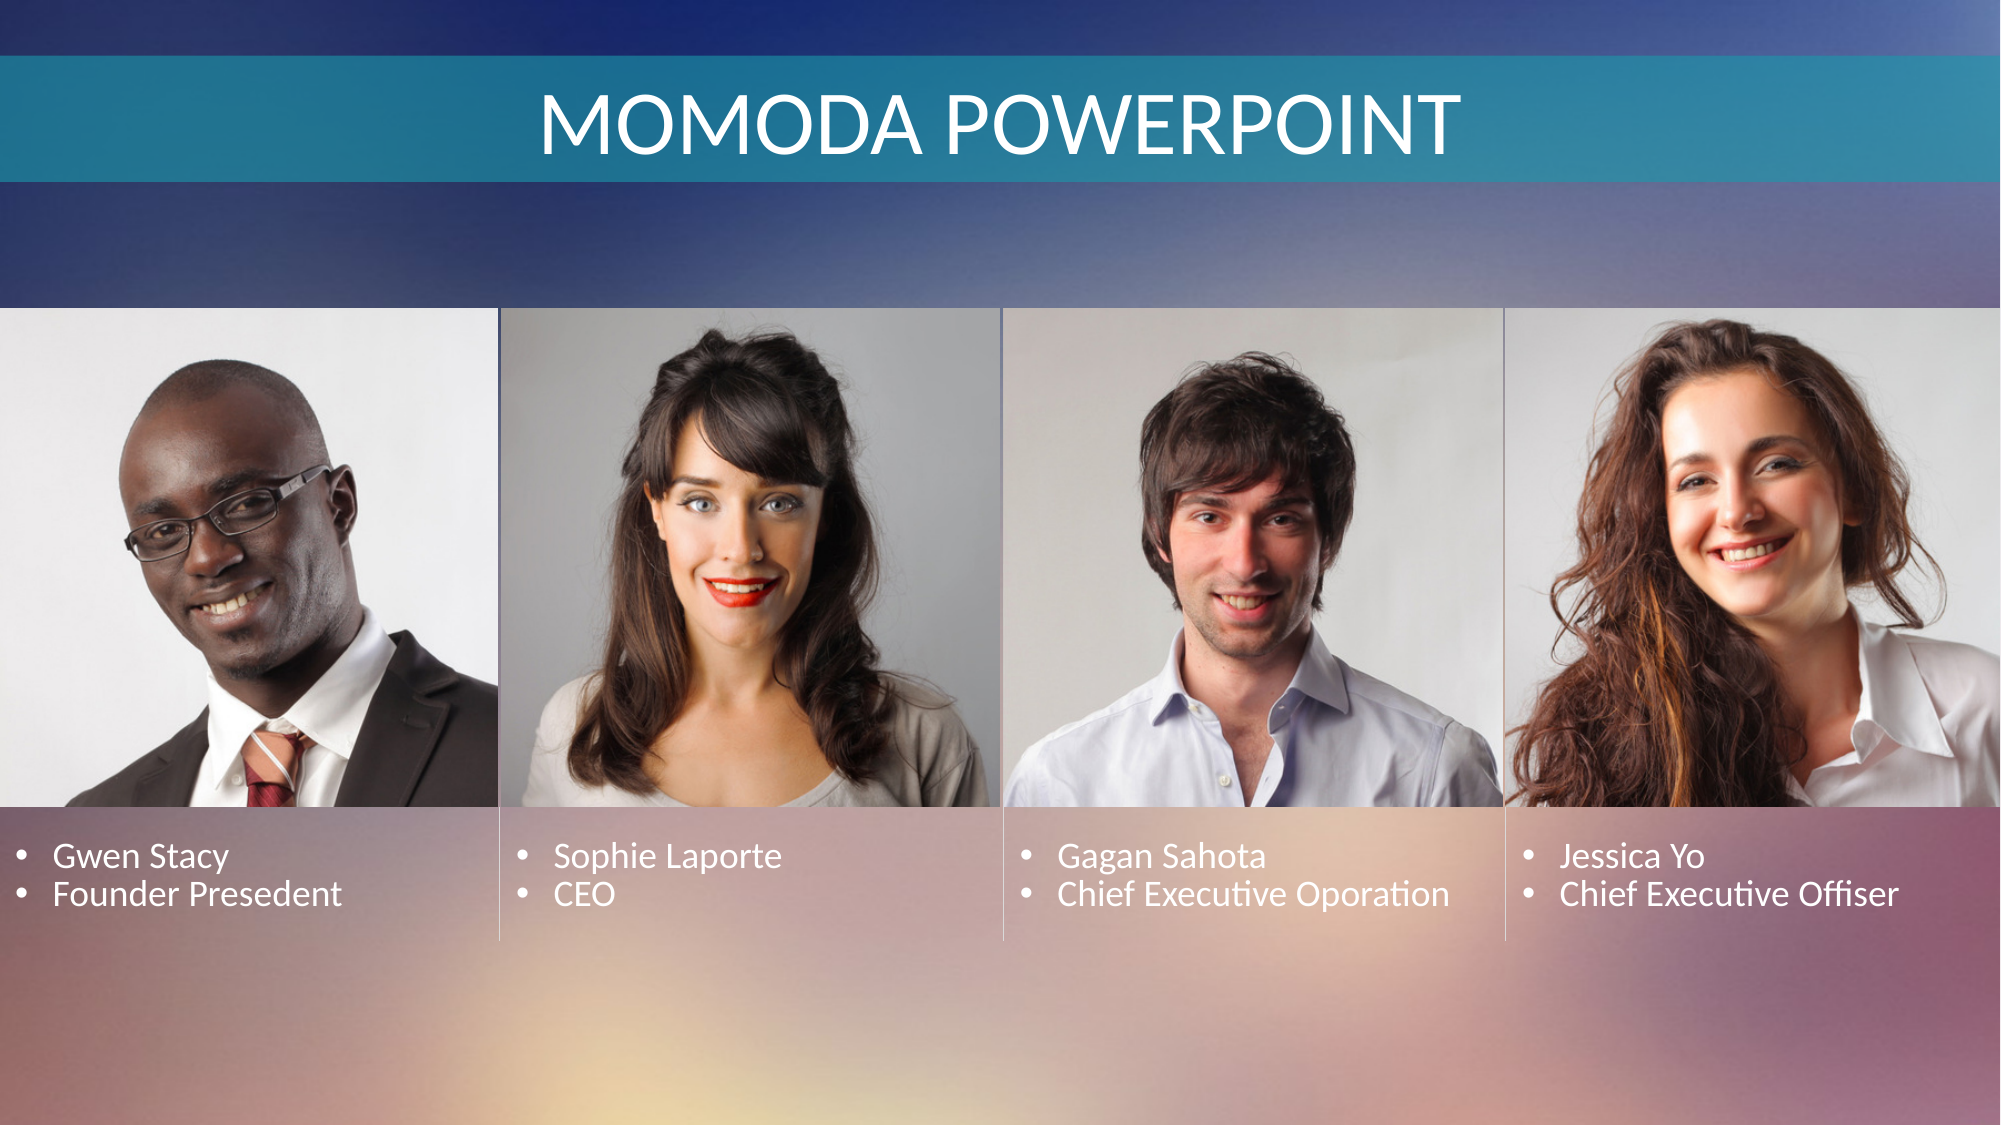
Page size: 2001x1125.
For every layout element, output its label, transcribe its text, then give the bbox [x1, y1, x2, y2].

text_box Gwen Stacy [0, 829, 498, 866]
text_box Jessica Yo [1507, 829, 2000, 866]
text_box Sophie Laporte [501, 829, 999, 866]
text_box [0, 55, 2000, 183]
text_box Founder Presedent [0, 866, 498, 919]
text_box Gagan Sahota [1004, 829, 1503, 866]
text_box Chief Executive Oporation [1004, 866, 1503, 919]
text_box MOMODA POWERPOINT [278, 55, 1722, 181]
text_box Chief Executive Offiser [1507, 866, 2000, 919]
text_box CEO [501, 866, 999, 919]
picture [0, 0, 2001, 1125]
